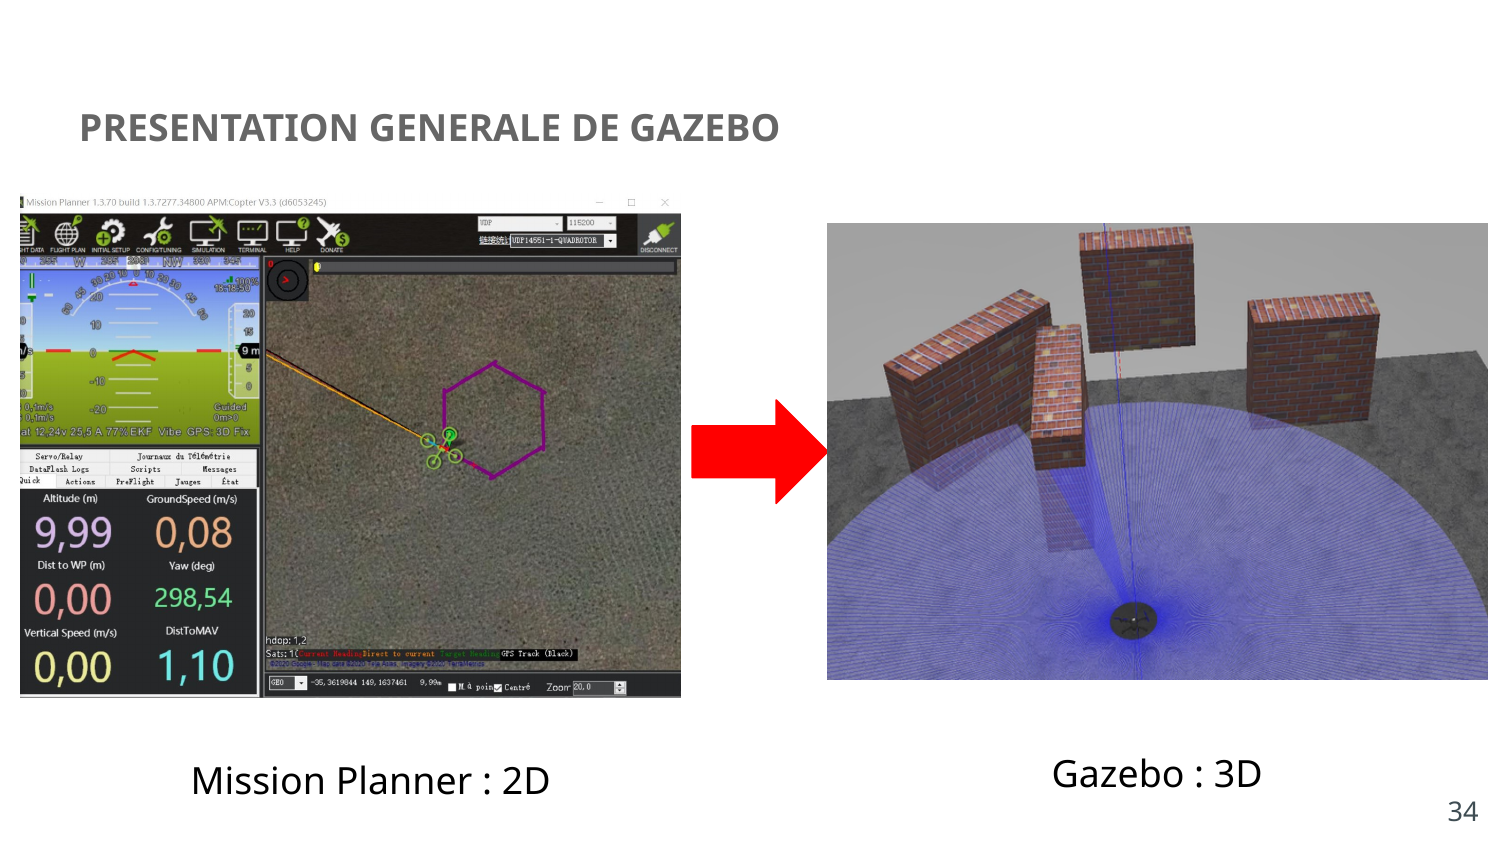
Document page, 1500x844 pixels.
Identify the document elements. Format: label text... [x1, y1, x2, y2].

picture [20, 193, 681, 698]
text_box Gazebo : 3D [737, 689, 1500, 822]
picture [827, 223, 1488, 680]
text_box Mission Planner : 2D [0, 697, 791, 830]
slide_number ‹#› [1403, 779, 1494, 844]
text_box PRESENTATION GENERALE DE GAZEBO [63, 44, 905, 176]
text_box [692, 399, 822, 504]
